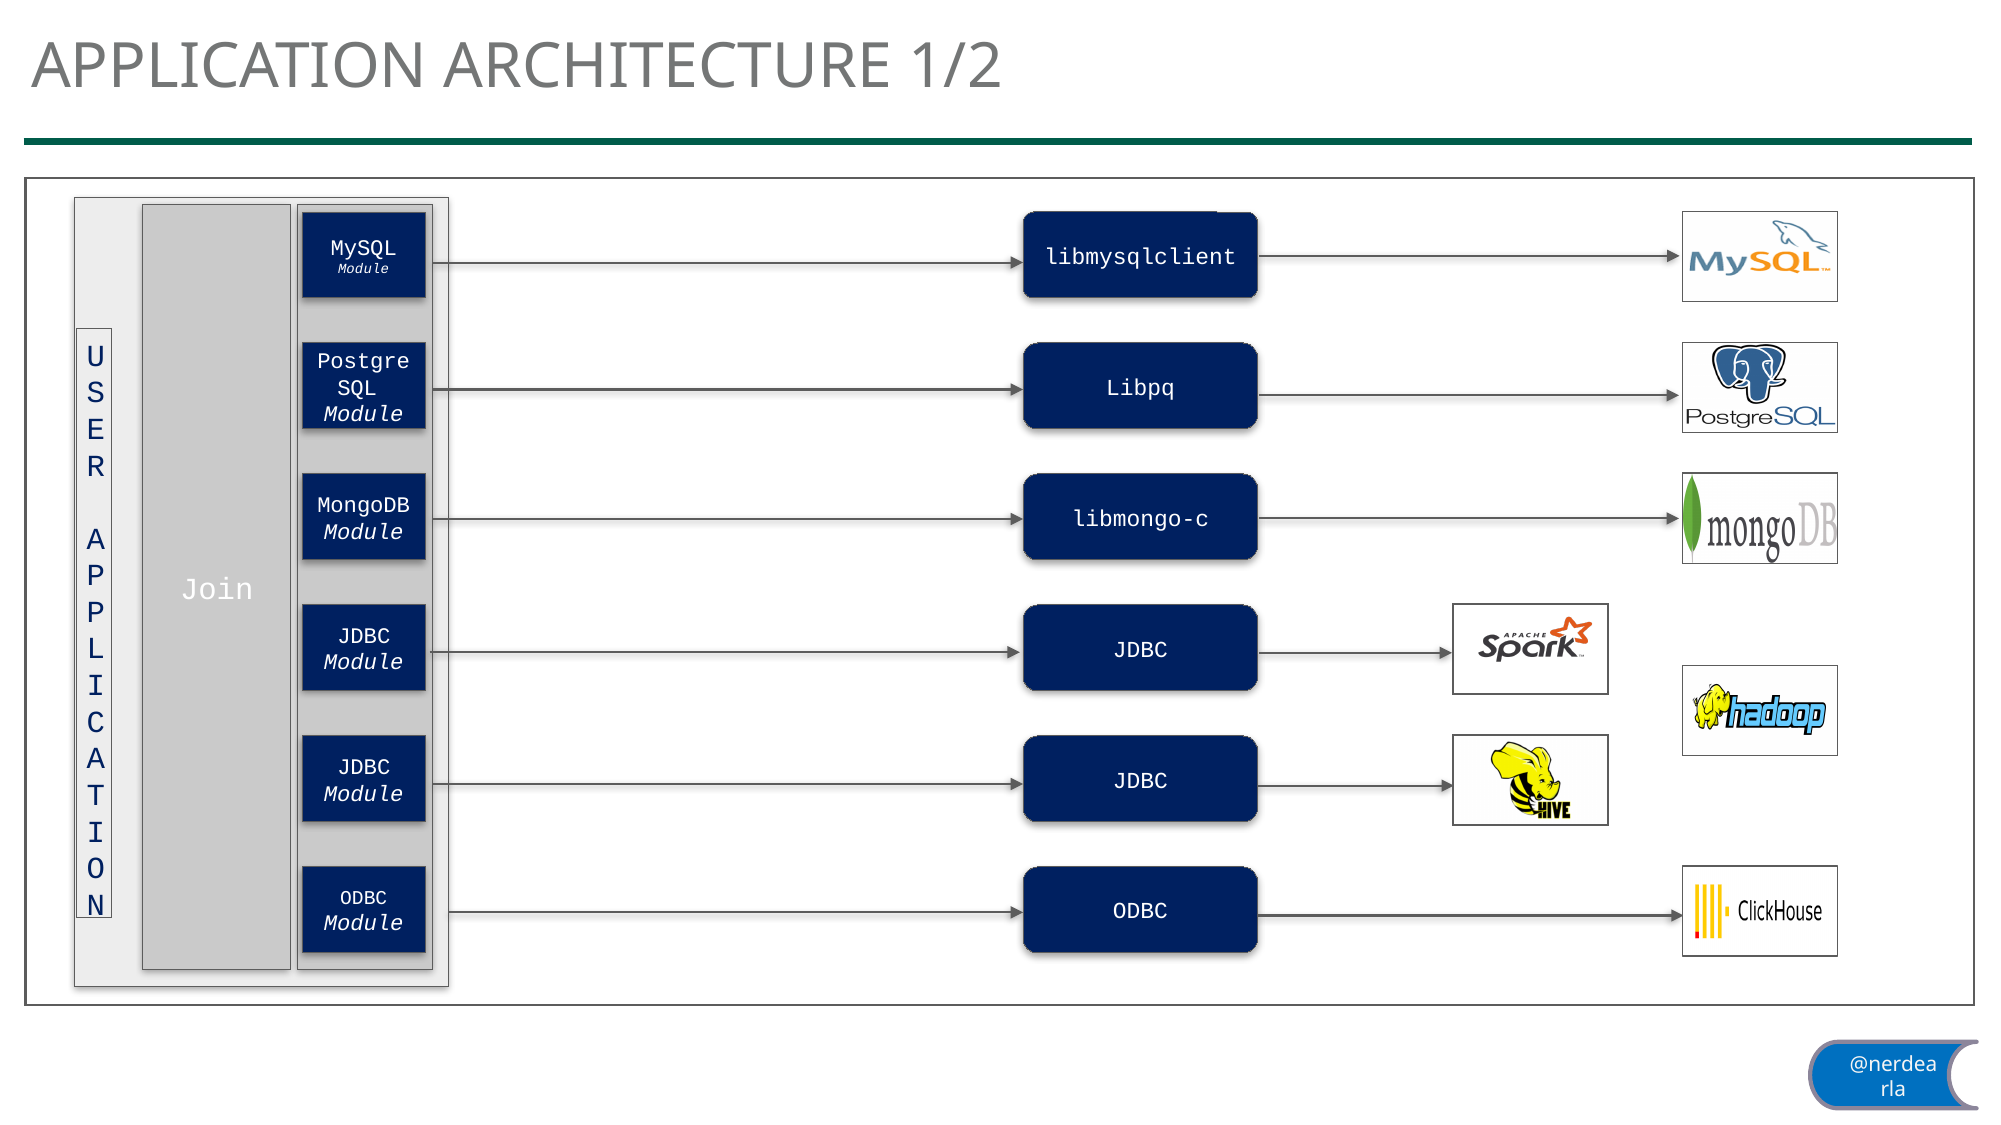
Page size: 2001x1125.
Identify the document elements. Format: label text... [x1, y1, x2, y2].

title Application Architecture 1/2 [23, 8, 1973, 128]
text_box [25, 178, 1975, 1006]
